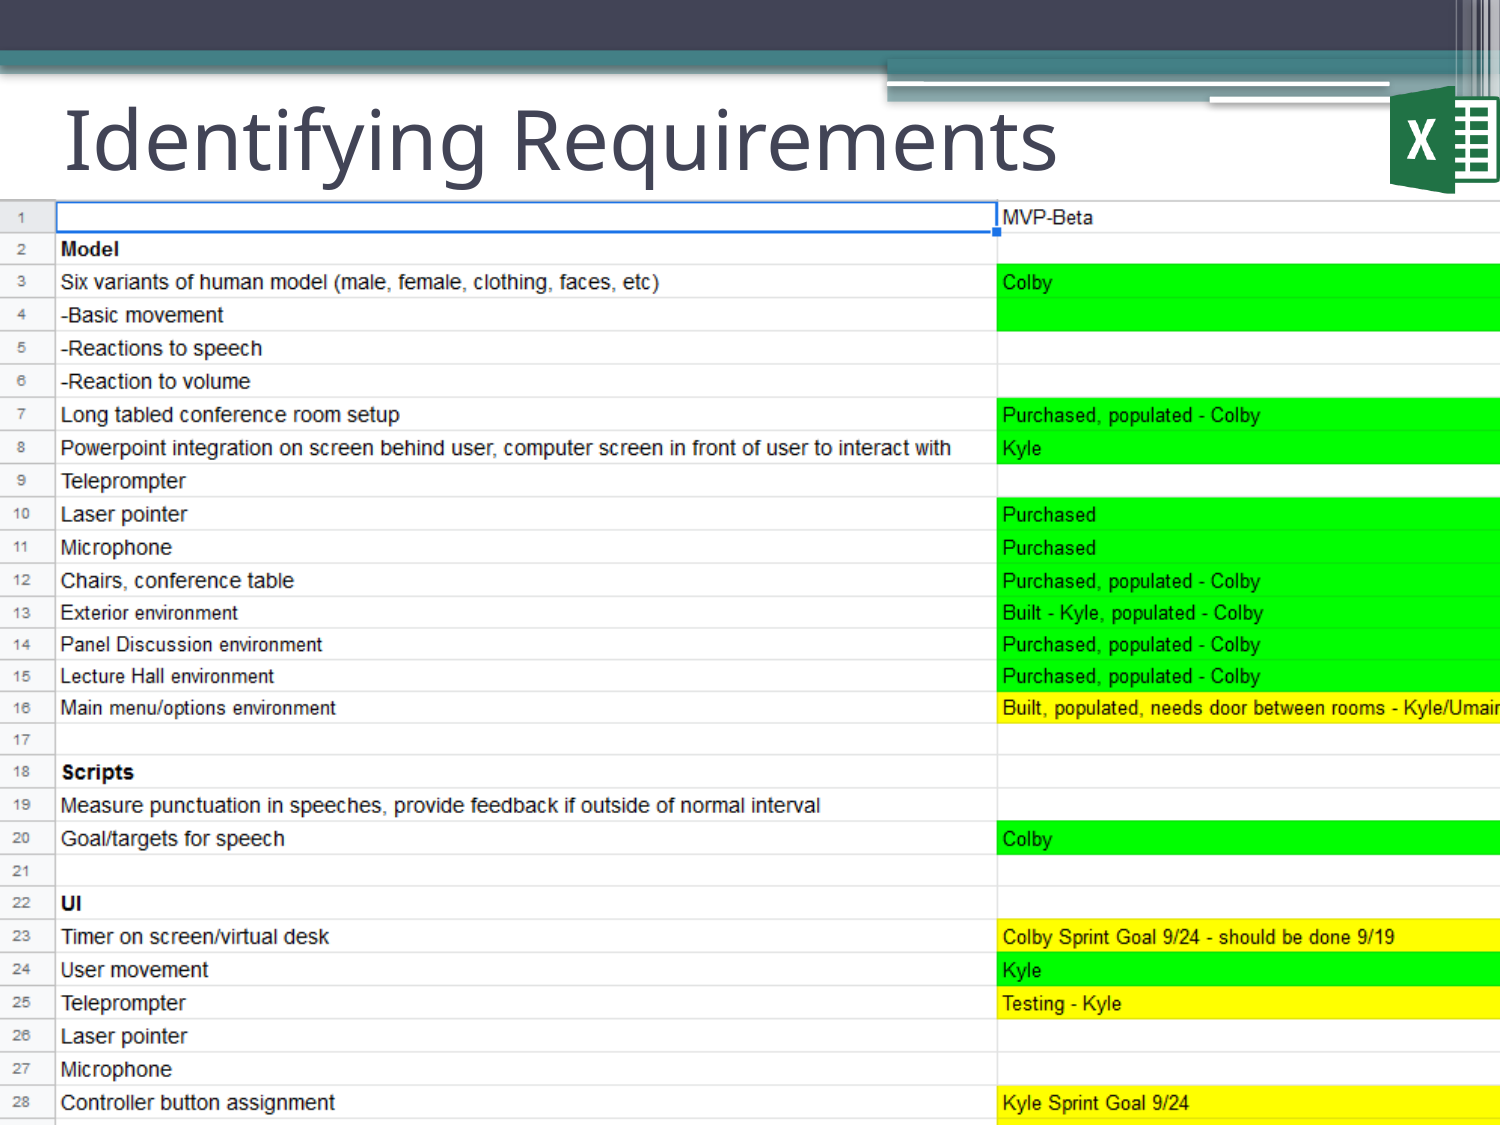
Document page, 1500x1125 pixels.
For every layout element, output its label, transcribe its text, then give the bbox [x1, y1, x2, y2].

title Identifying Requirements [50, 50, 1400, 195]
picture [0, 199, 1500, 1125]
picture [1390, 86, 1500, 195]
